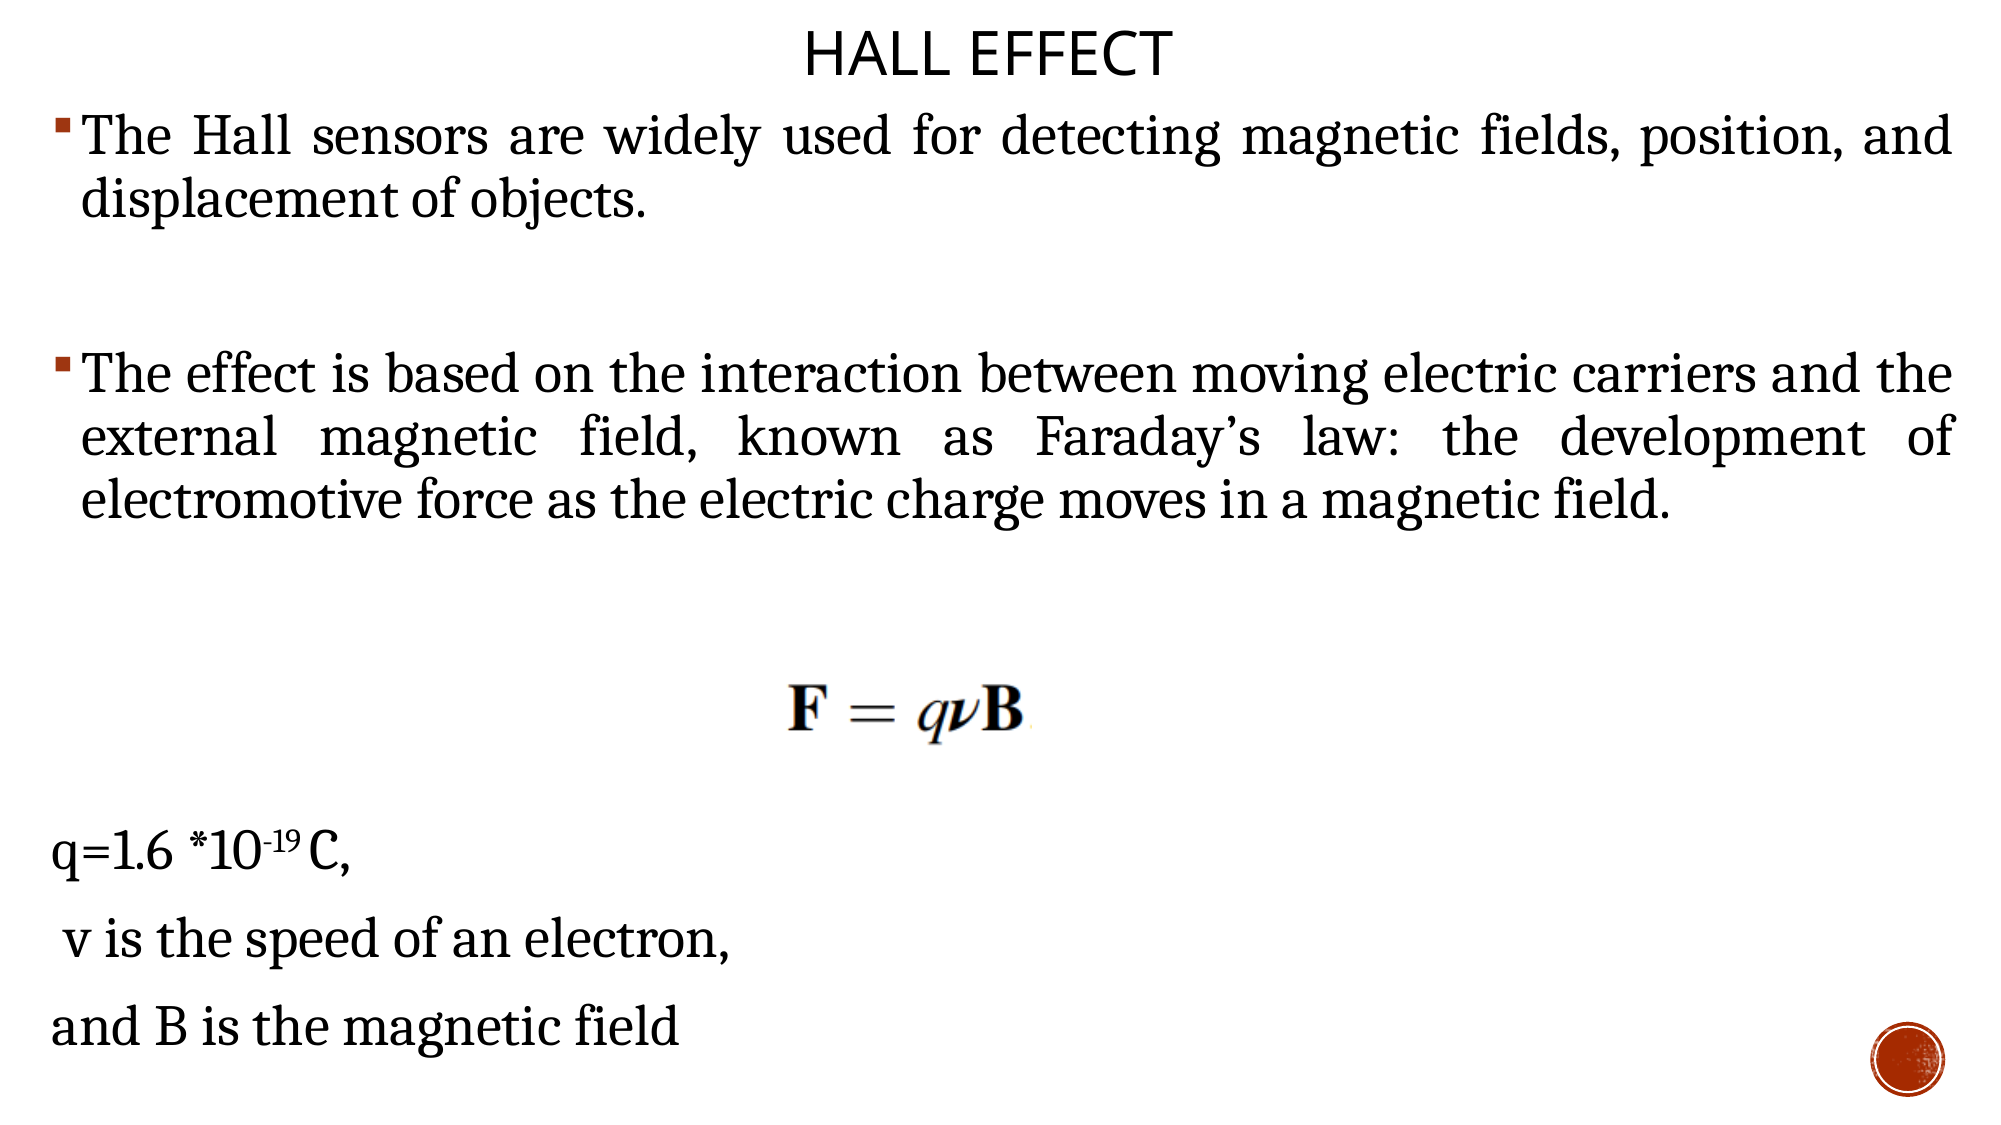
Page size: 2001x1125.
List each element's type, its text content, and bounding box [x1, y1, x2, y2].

title Hall effect [163, 15, 1814, 96]
list The Hall sensors are widely used for detecting magnetic fields, position, and displacement of objects. The effect is based on the interaction between moving electric carriers and the external magnetic field, known as Faraday’s law: the development of electromotive force as the electric charge moves in a magnetic field. q=1.6 *10-19 C, v is the speed of an electron, and B is the magnetic field [36, 96, 1970, 1099]
picture [753, 660, 1032, 765]
